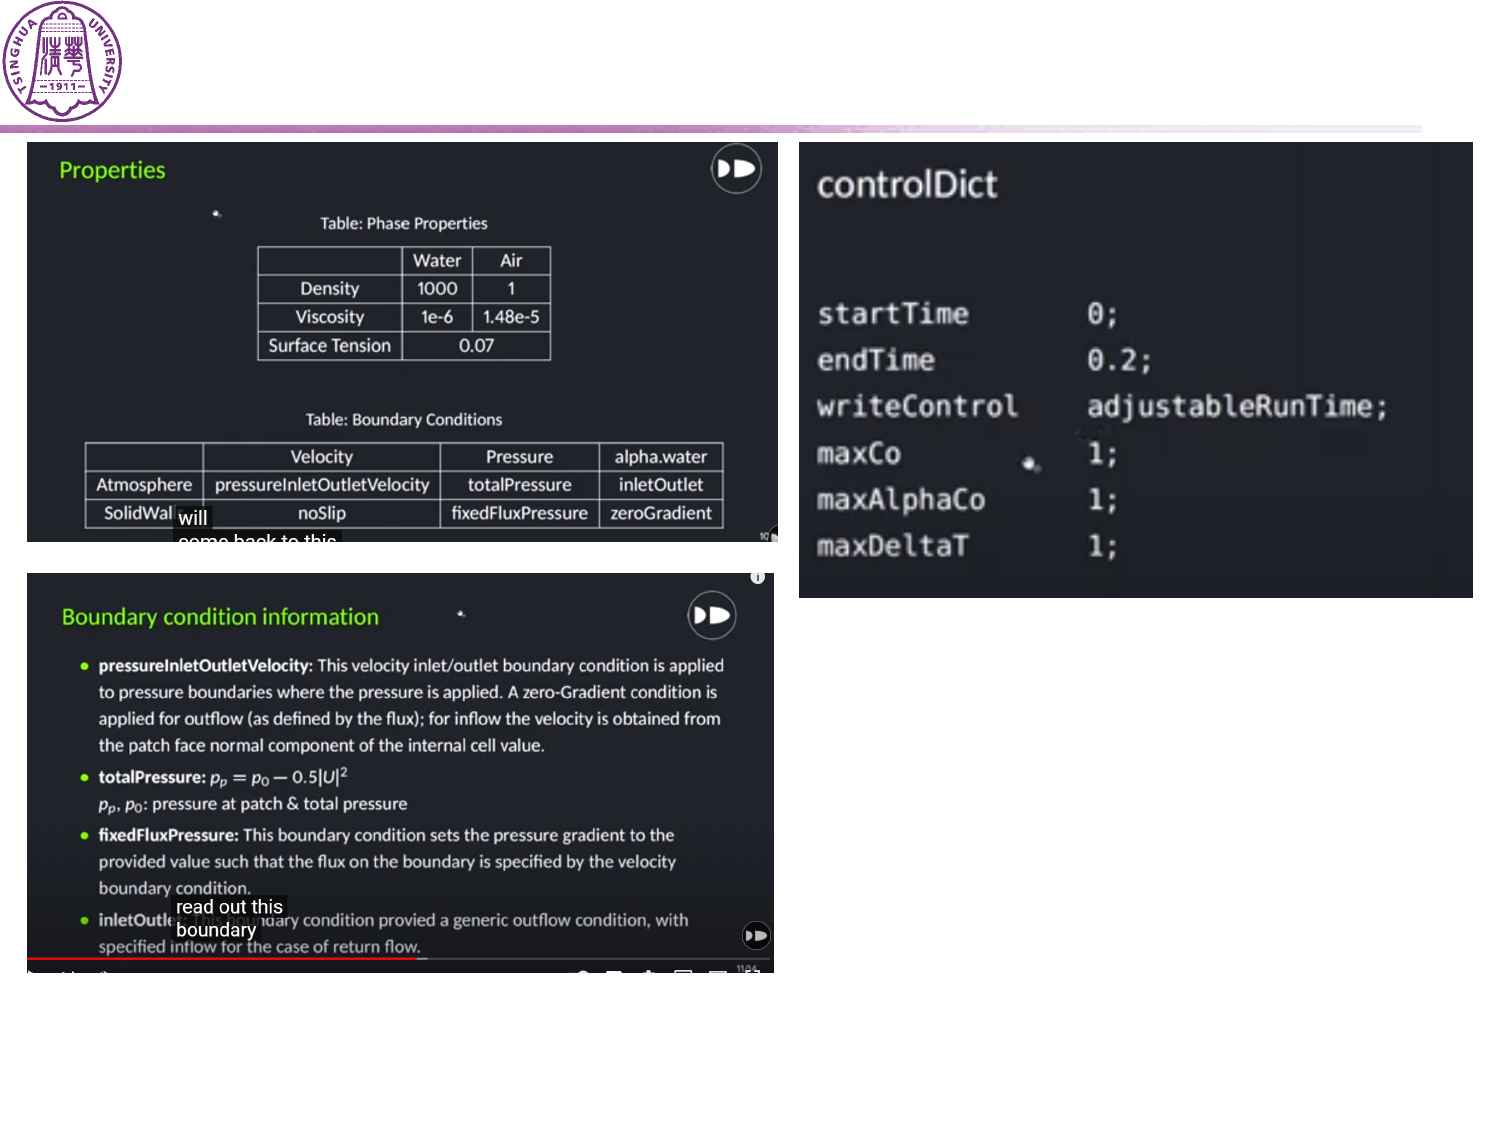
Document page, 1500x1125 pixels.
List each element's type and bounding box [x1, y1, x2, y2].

picture [27, 573, 775, 973]
picture [798, 142, 1473, 598]
picture [27, 142, 779, 542]
picture [0, 0, 1423, 132]
